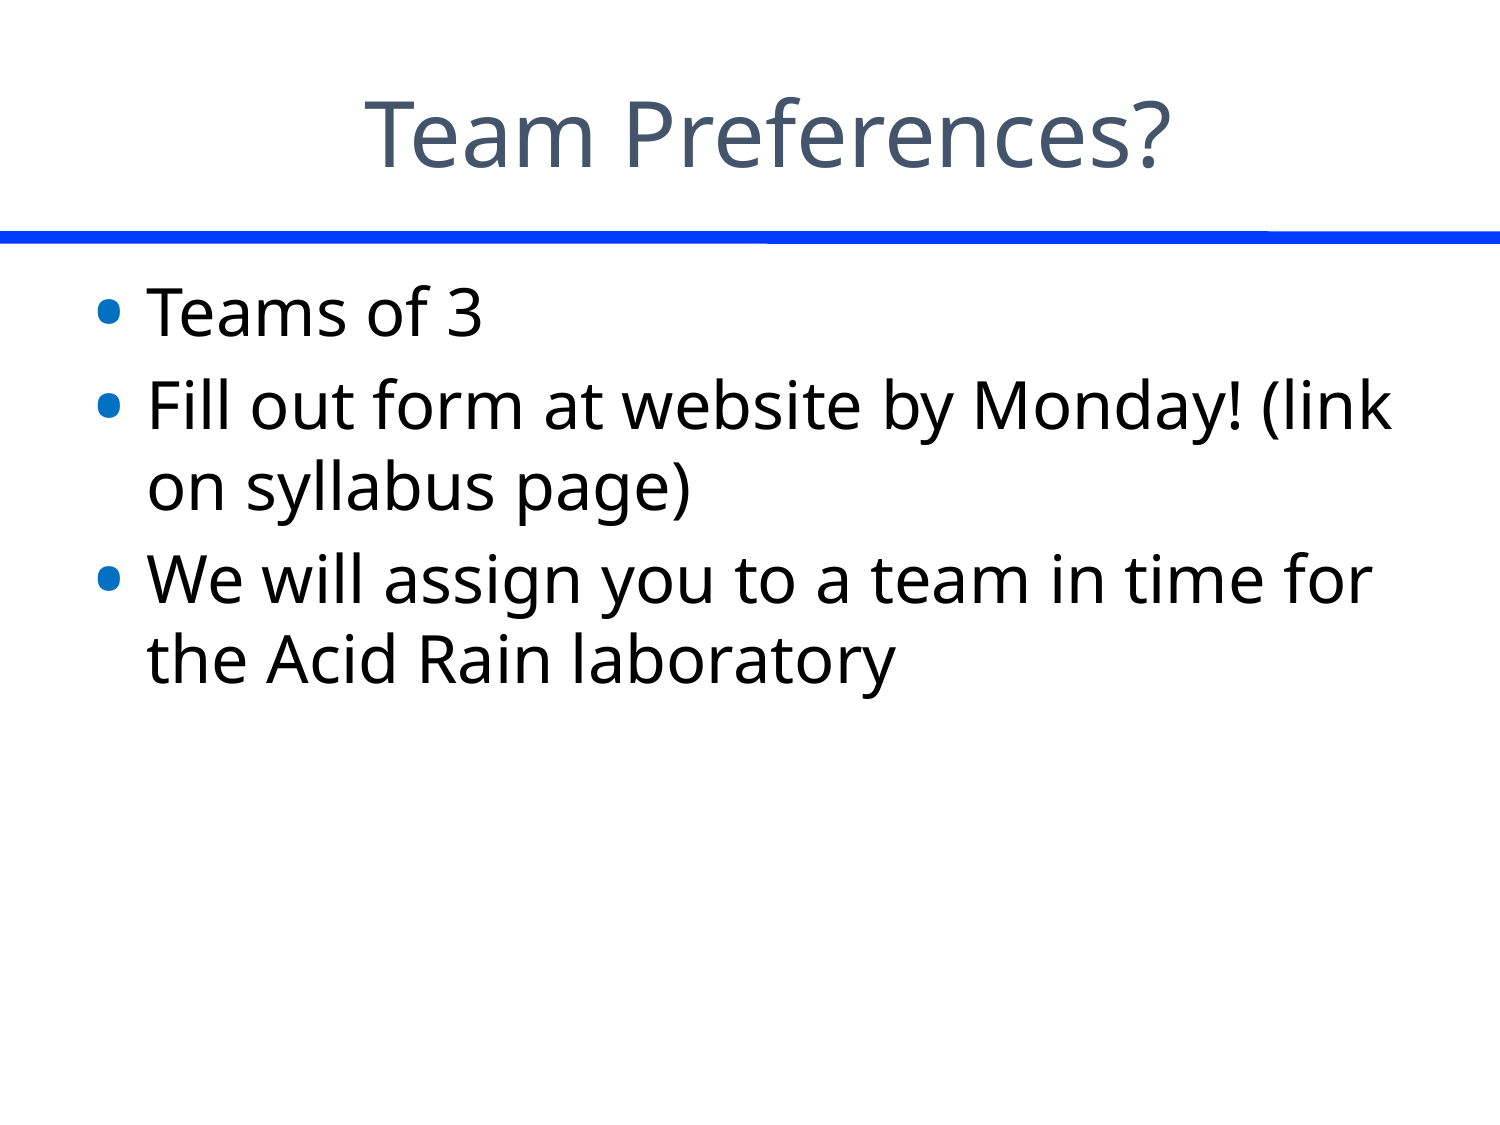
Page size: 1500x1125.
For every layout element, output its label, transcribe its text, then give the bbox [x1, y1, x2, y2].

list Teams of 3 Fill out form at website by Monday! (link on syllabus page) We will assign you to a team in time for the Acid Rain laboratory [74, 262, 1426, 1006]
title Team Preferences? [75, 37, 1463, 225]
